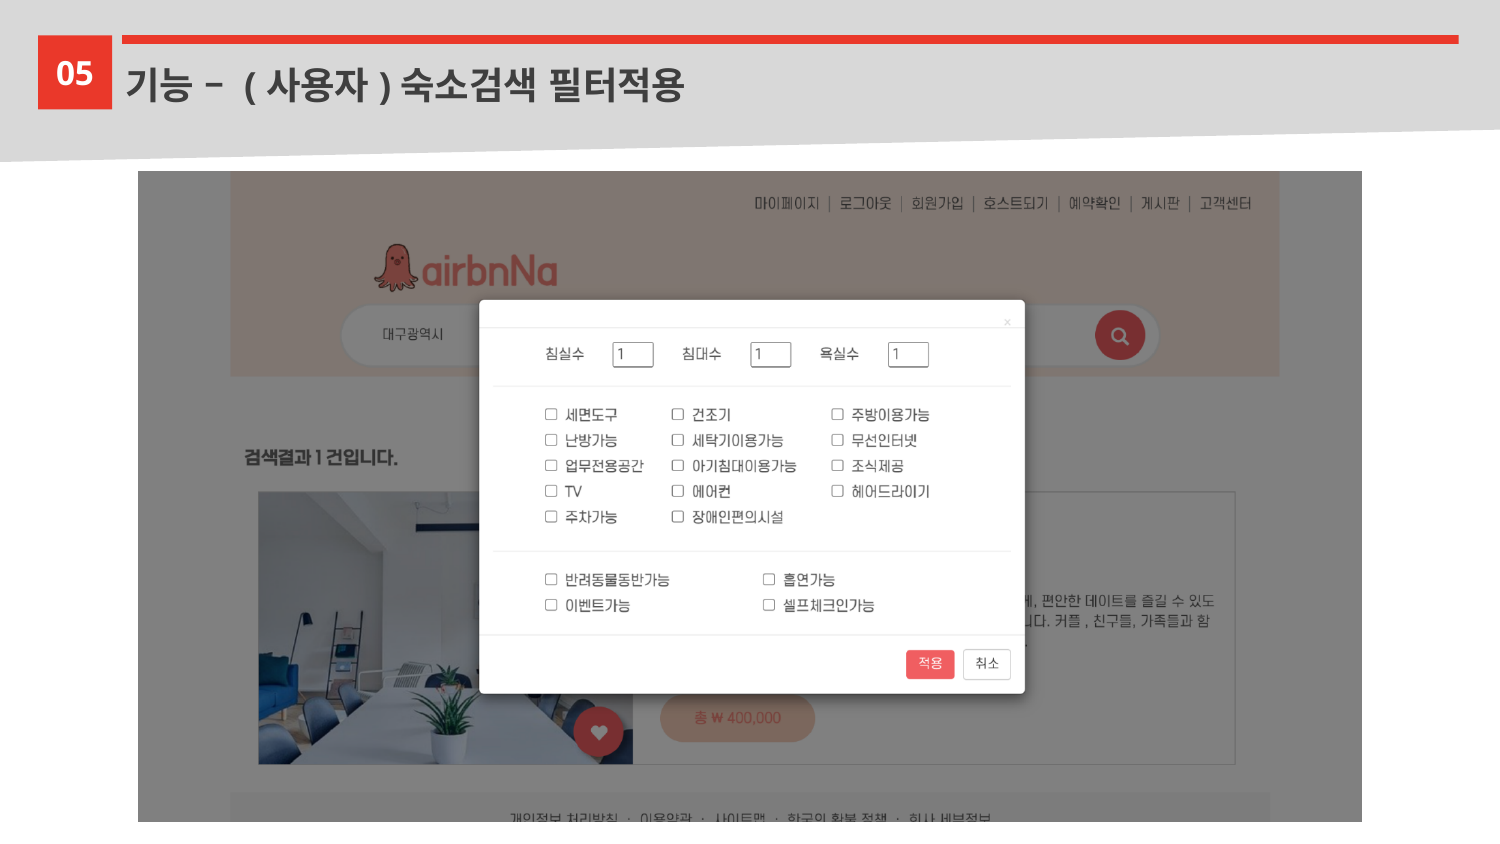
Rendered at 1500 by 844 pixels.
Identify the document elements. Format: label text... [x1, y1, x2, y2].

text_box 05 [21, 44, 129, 100]
text_box [38, 35, 113, 44]
text_box [38, 100, 110, 110]
text_box [122, 35, 1459, 44]
text_box 기능 – (사용자)숙소검색 필터적용 [110, 54, 727, 115]
text_box [0, 0, 1500, 162]
picture [138, 171, 1362, 823]
